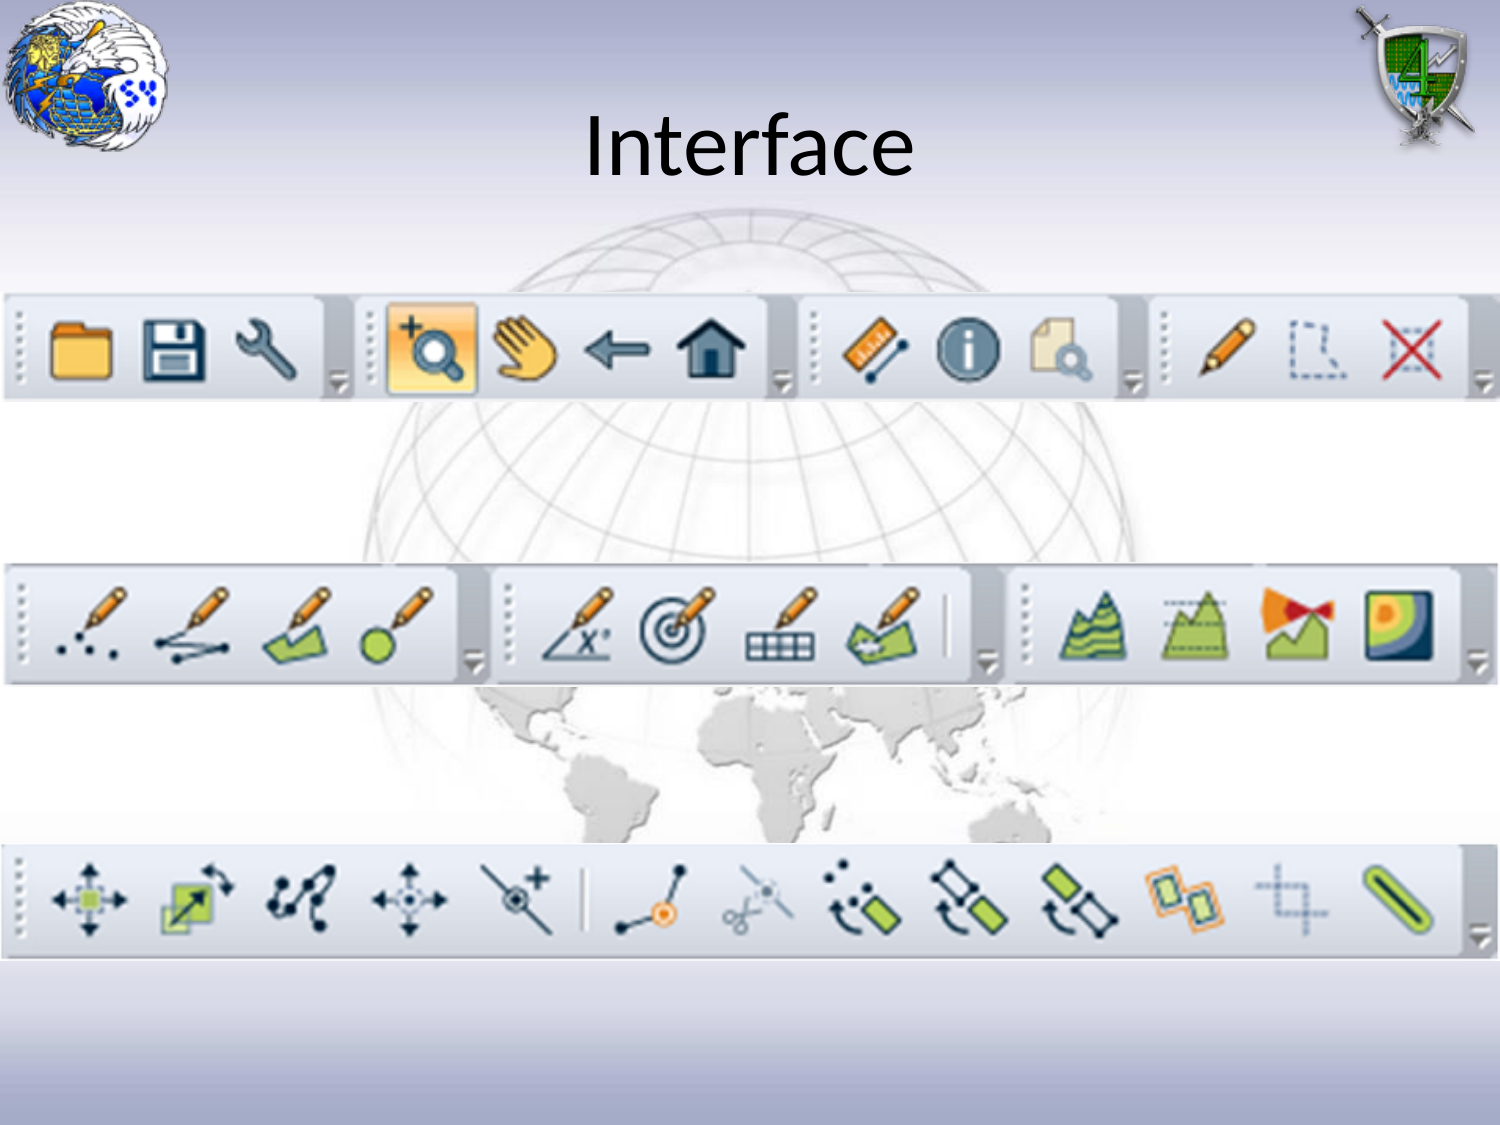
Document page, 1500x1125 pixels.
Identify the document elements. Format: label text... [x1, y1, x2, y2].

picture [0, 0, 1500, 1125]
title Interface [75, 45, 1425, 233]
